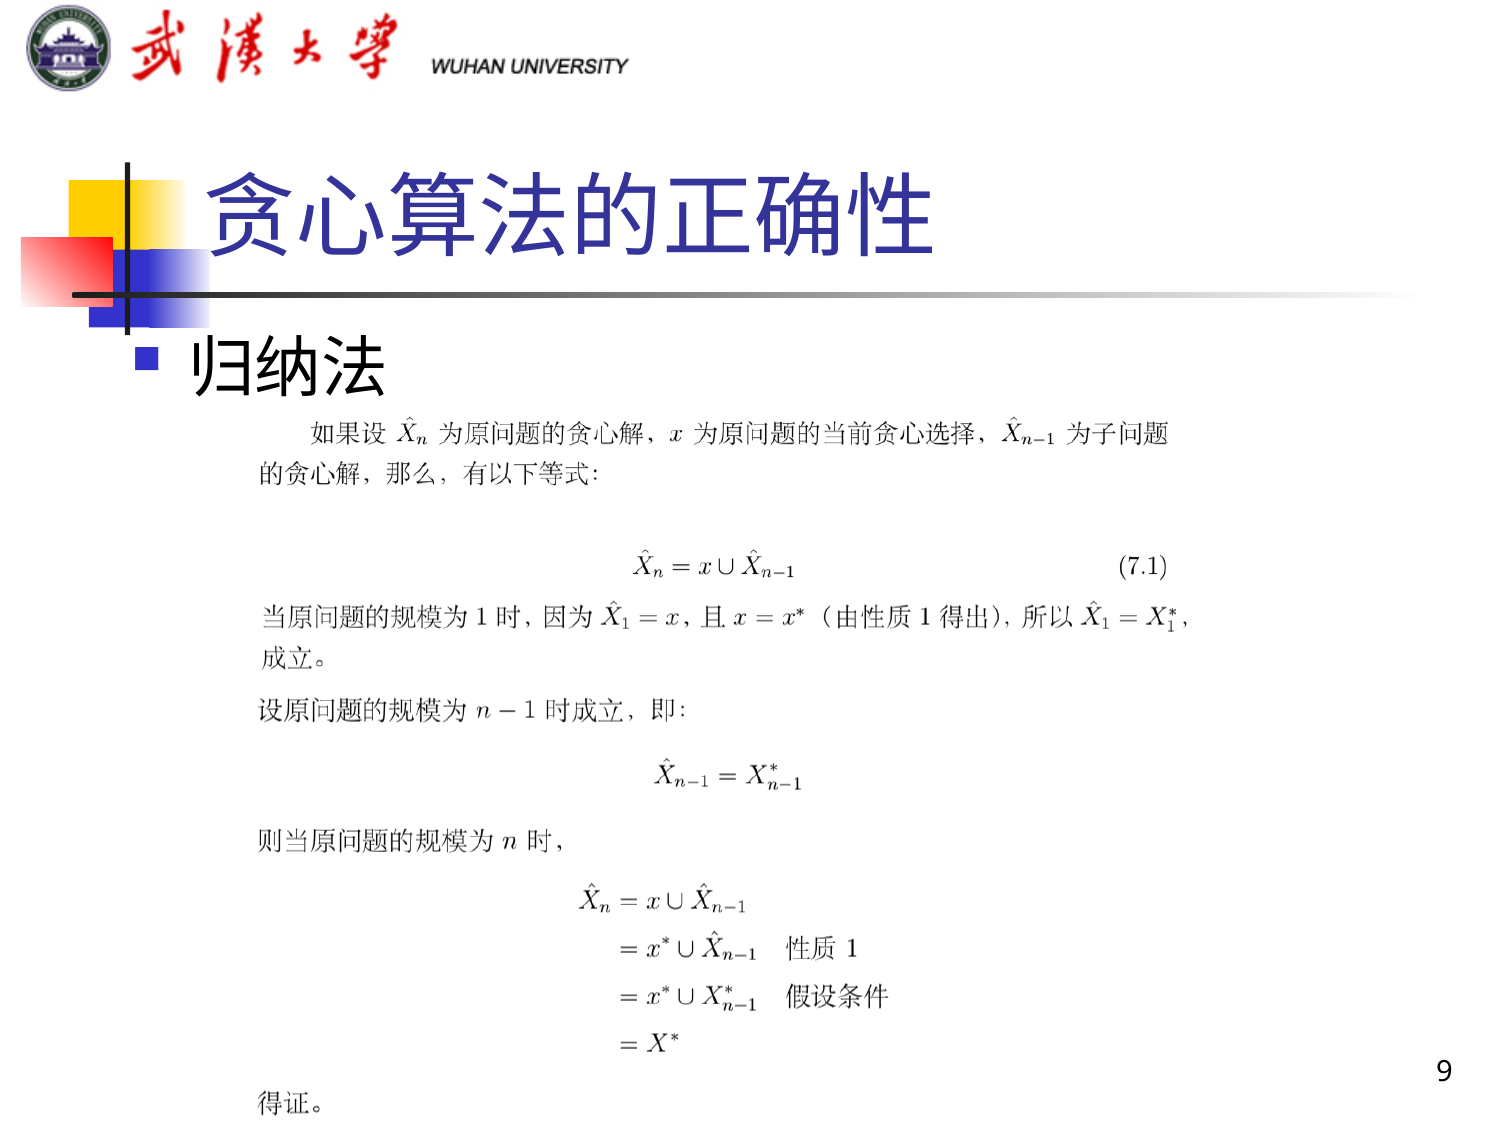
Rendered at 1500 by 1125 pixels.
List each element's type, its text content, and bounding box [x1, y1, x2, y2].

picture [0, 0, 643, 93]
text_box 归纳法 [117, 317, 1468, 412]
slide_number 9 [1155, 1024, 1468, 1100]
title 贪心算法的正确性 [188, 35, 1468, 275]
picture [244, 413, 1198, 1125]
